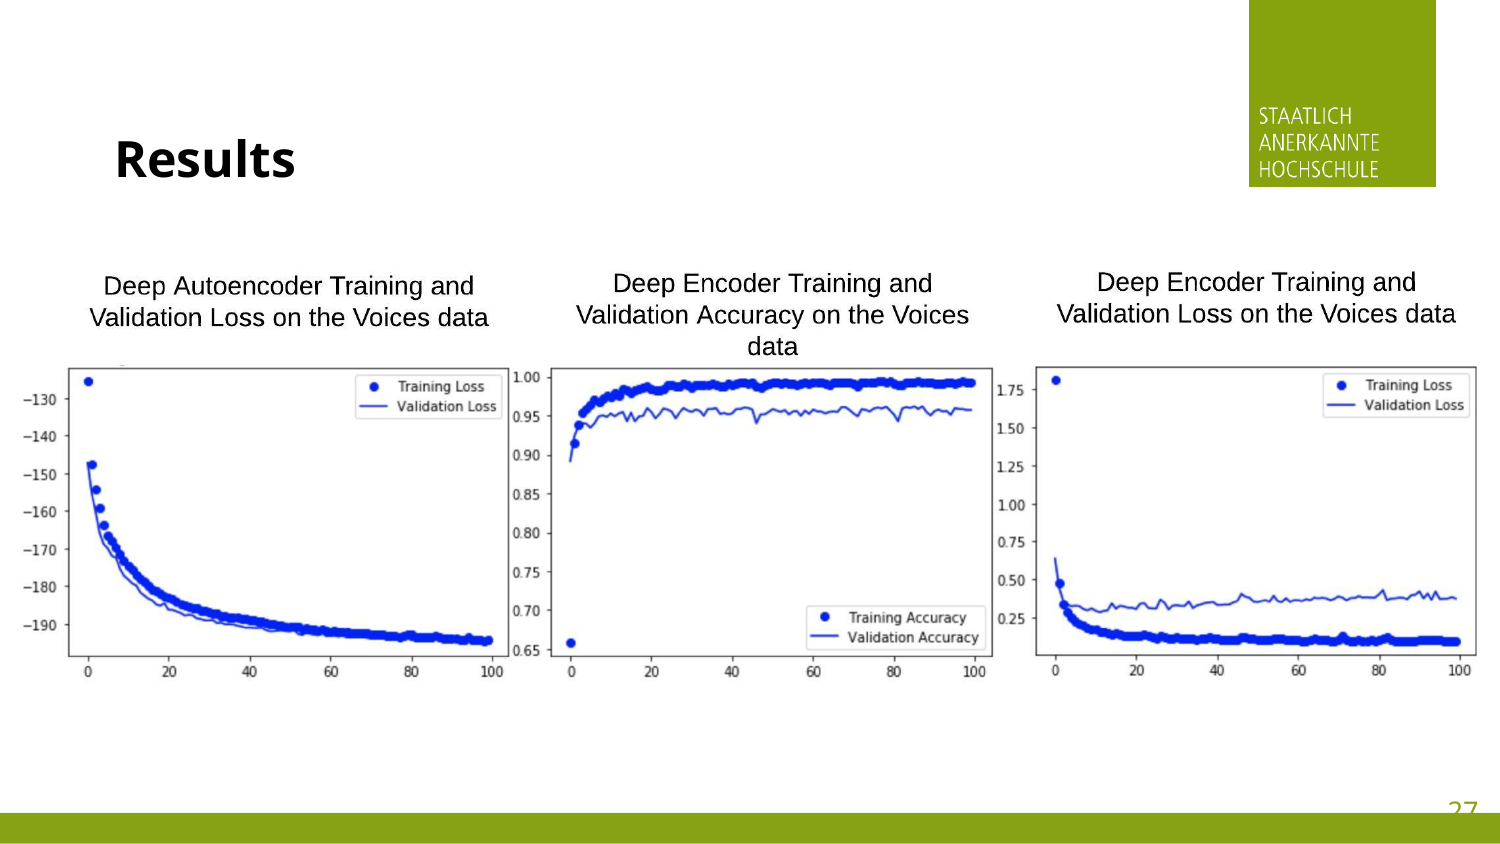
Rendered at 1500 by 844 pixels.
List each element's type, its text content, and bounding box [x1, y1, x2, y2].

slide_number 27 [1403, 779, 1494, 844]
picture [1249, 0, 1436, 187]
picture [0, 239, 1500, 713]
title Results [99, 55, 1173, 196]
